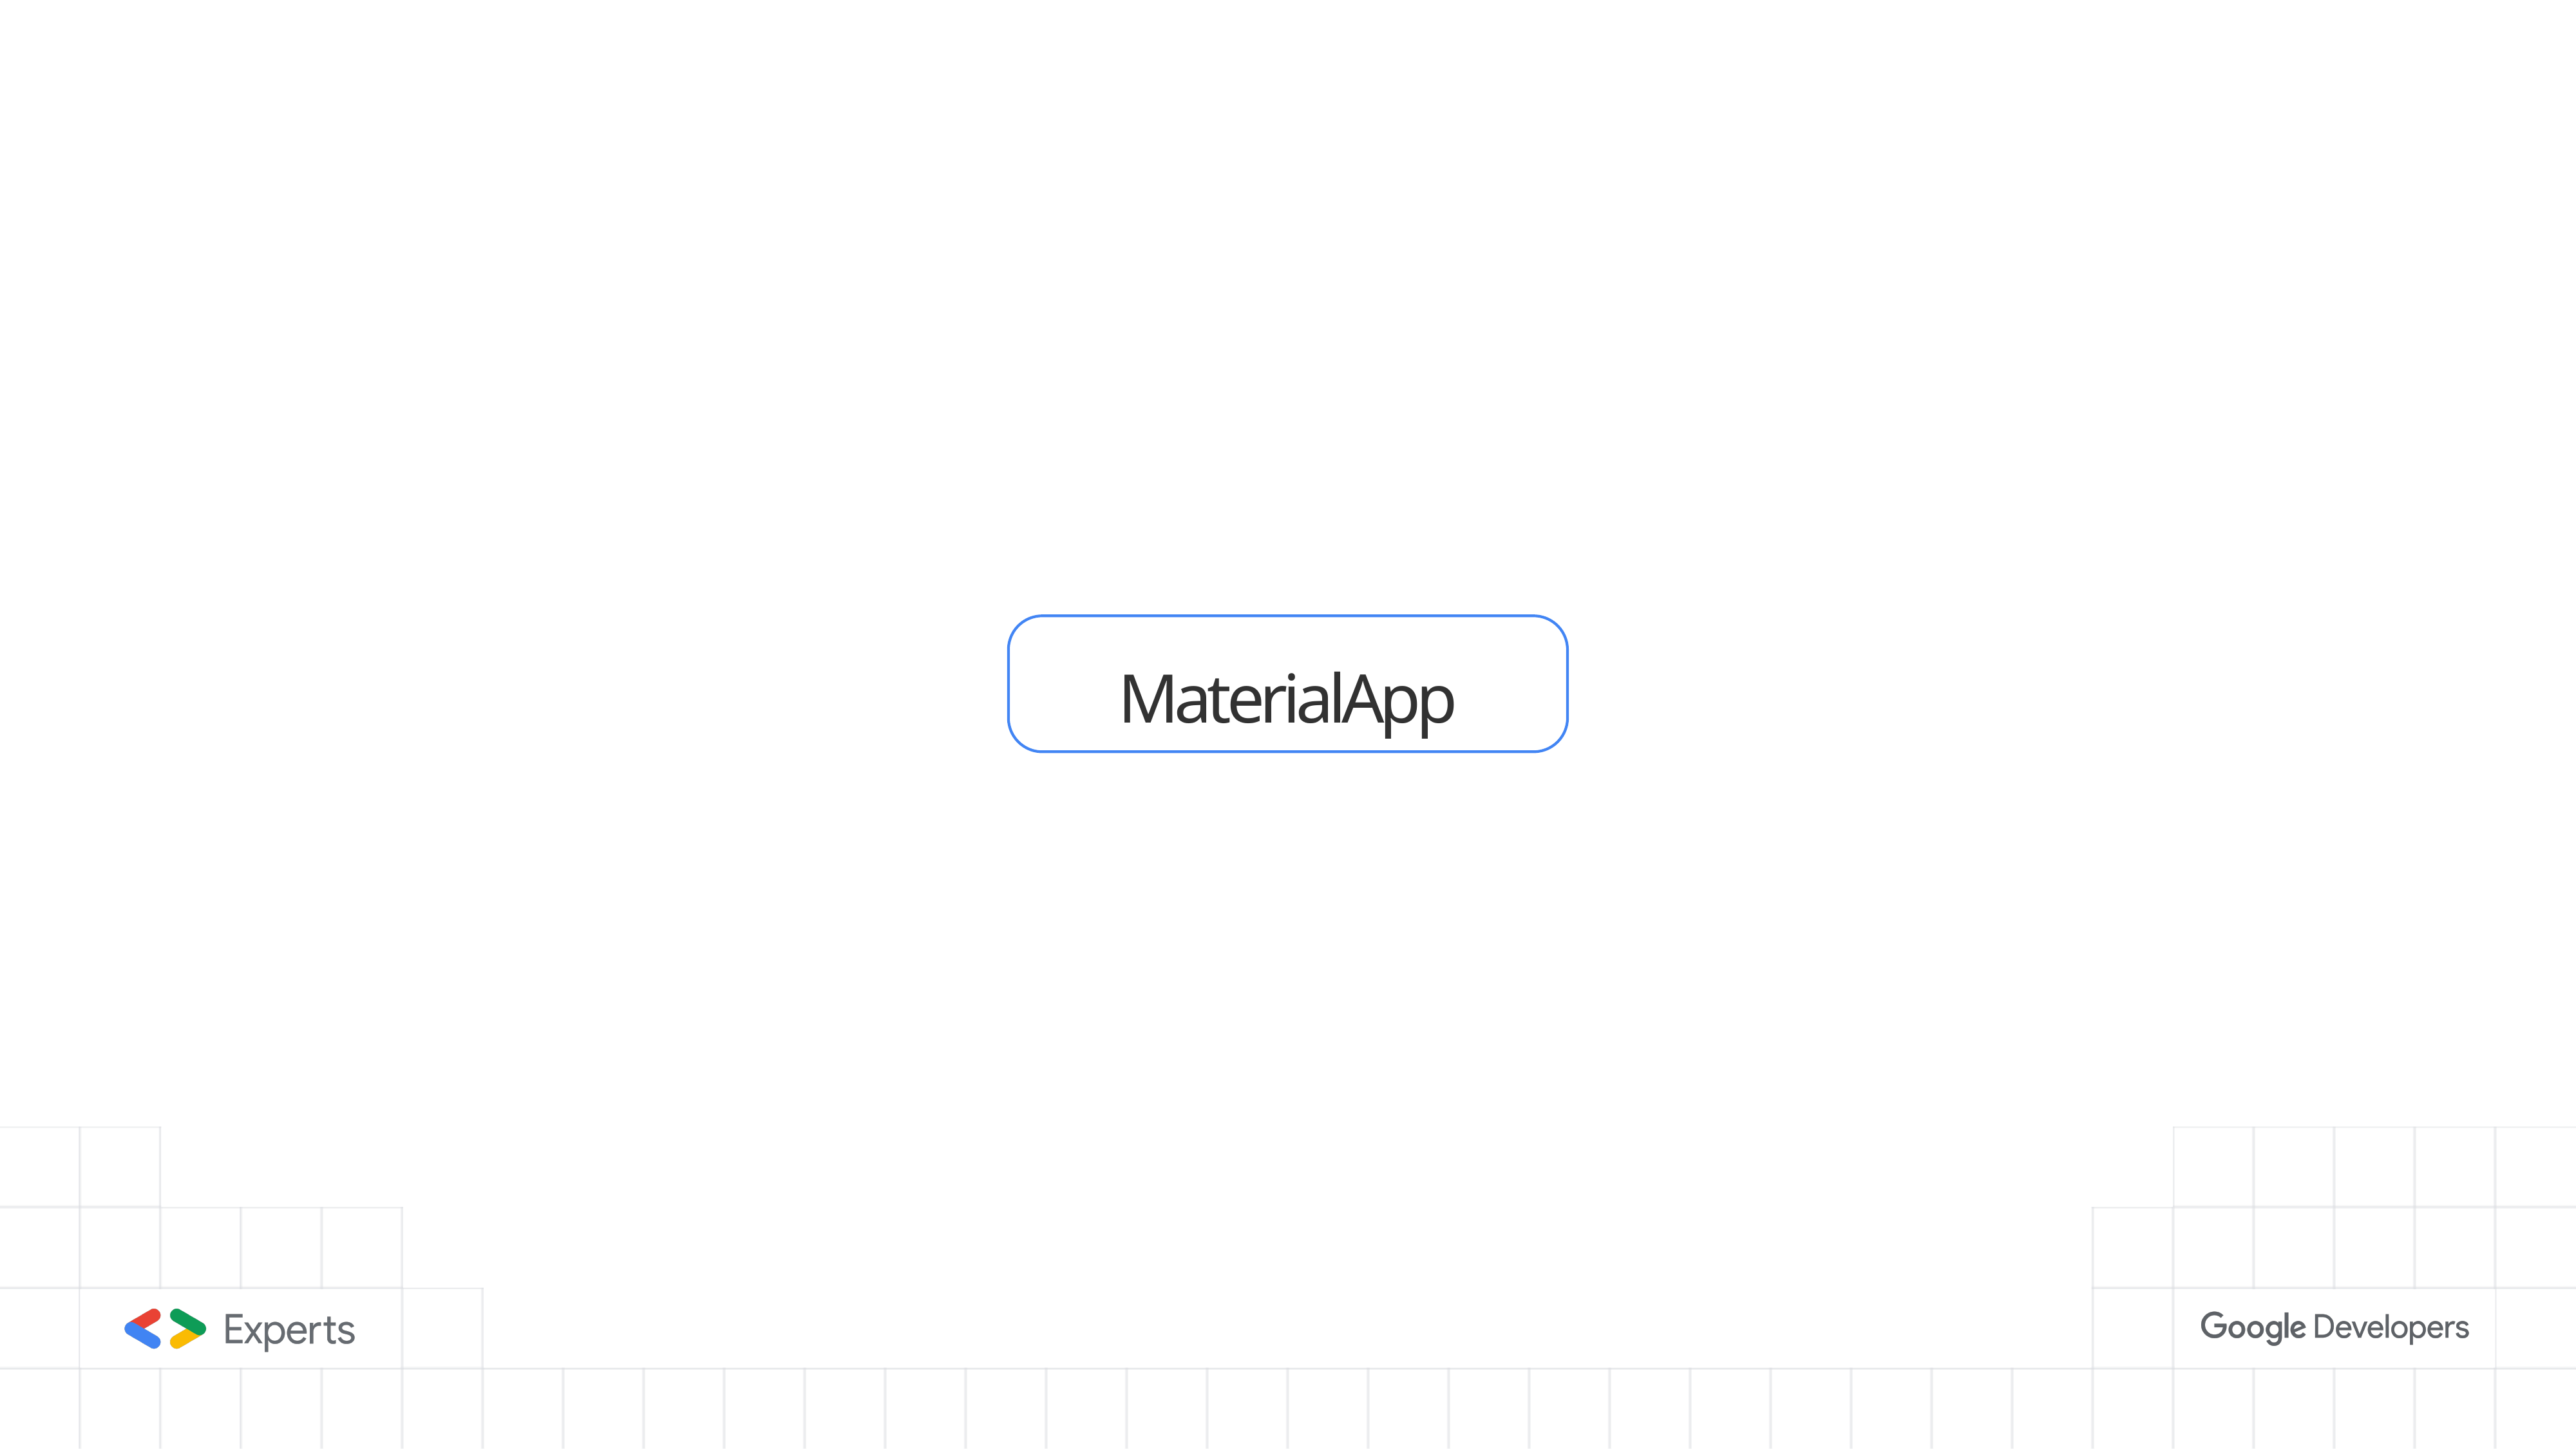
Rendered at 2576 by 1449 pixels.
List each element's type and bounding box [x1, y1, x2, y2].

text_box [0, 0, 2576, 1449]
